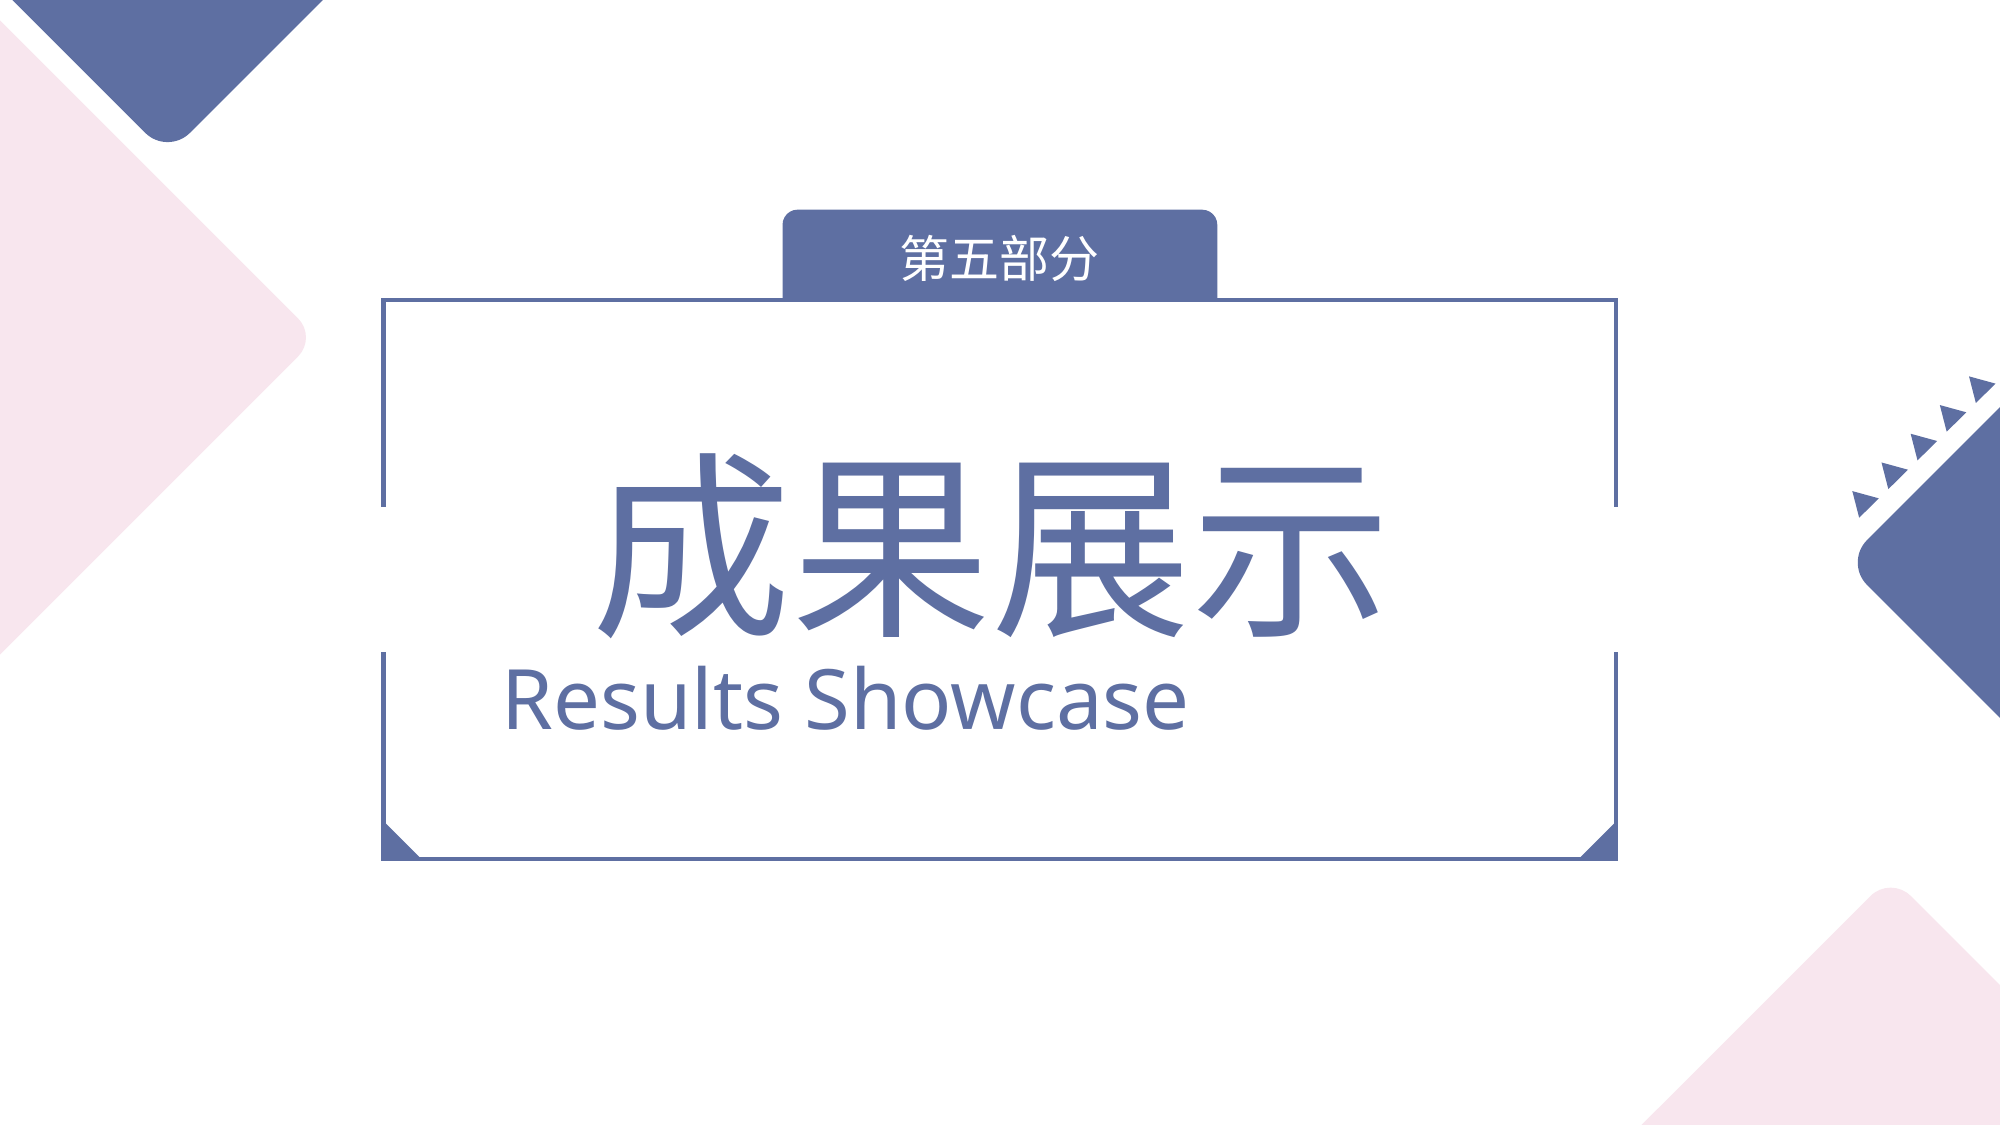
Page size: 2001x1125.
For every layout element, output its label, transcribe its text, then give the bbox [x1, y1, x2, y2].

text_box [494, 421, 1506, 748]
text_box 第五部分 [780, 207, 1219, 302]
